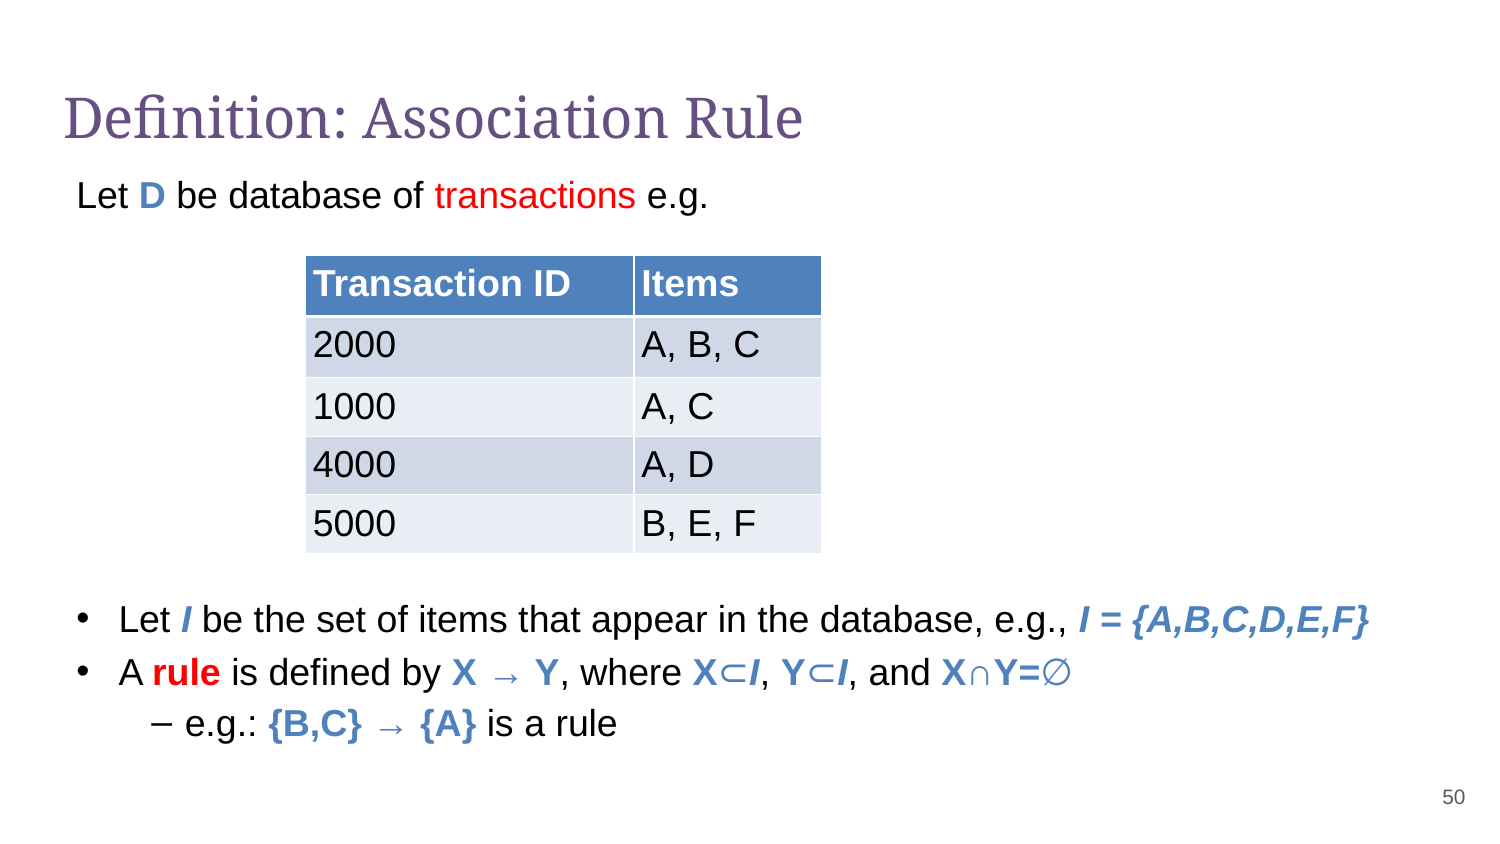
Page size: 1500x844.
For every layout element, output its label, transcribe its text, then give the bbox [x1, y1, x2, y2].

slide_number ‹#› [1426, 783, 1468, 806]
table_cell 4000 [306, 437, 633, 494]
table_cell 5000 [306, 495, 633, 553]
title Definition: Association Rule [63, 82, 1437, 157]
table_cell B, E, F [635, 495, 821, 553]
table_cell 1000 [306, 378, 633, 436]
table_cell A, C [635, 378, 821, 436]
table_cell A, D [635, 437, 821, 494]
text_box Let D be database of transactions e.g. Let I be the set of items that appear in the database, e.g., I = {A,B,C,D,E,F} A rule is defined by X → Y, where X⊂I, Y⊂I, and X∩Y=∅ e.g.: {B,C} → {A} is a rule [70, 170, 1399, 746]
table_header Transaction ID [306, 256, 633, 315]
table_header Items [635, 256, 821, 315]
table_cell 2000 [306, 318, 633, 377]
table_cell A, B, C [635, 318, 821, 377]
